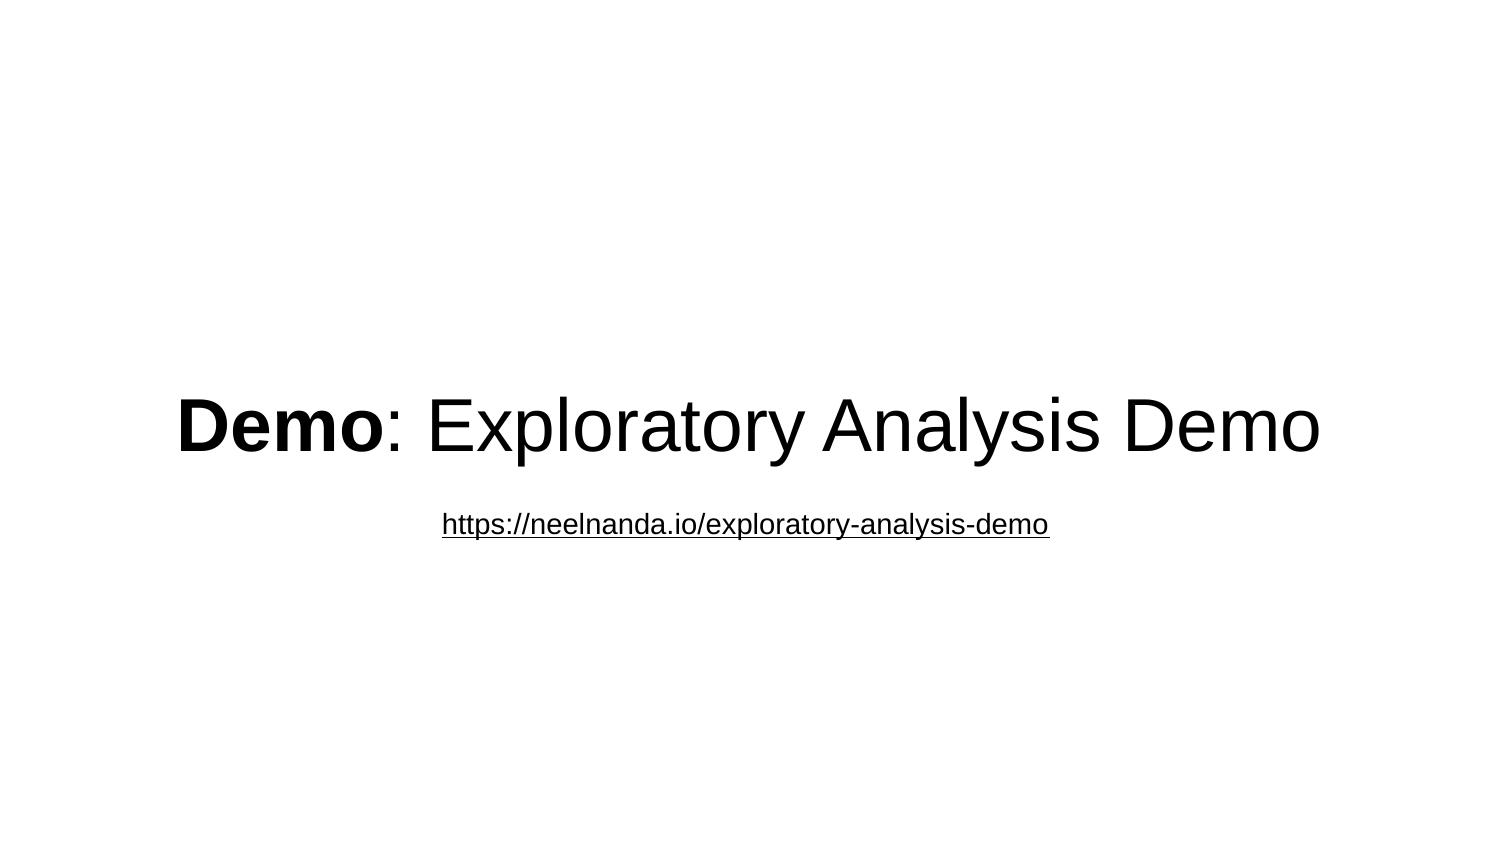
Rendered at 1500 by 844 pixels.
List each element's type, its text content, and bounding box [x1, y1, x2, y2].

text_box https://neelnanda.io/exploratory-analysis-demo [323, 490, 1177, 556]
title Demo: Exploratory Analysis Demo [51, 352, 1449, 491]
